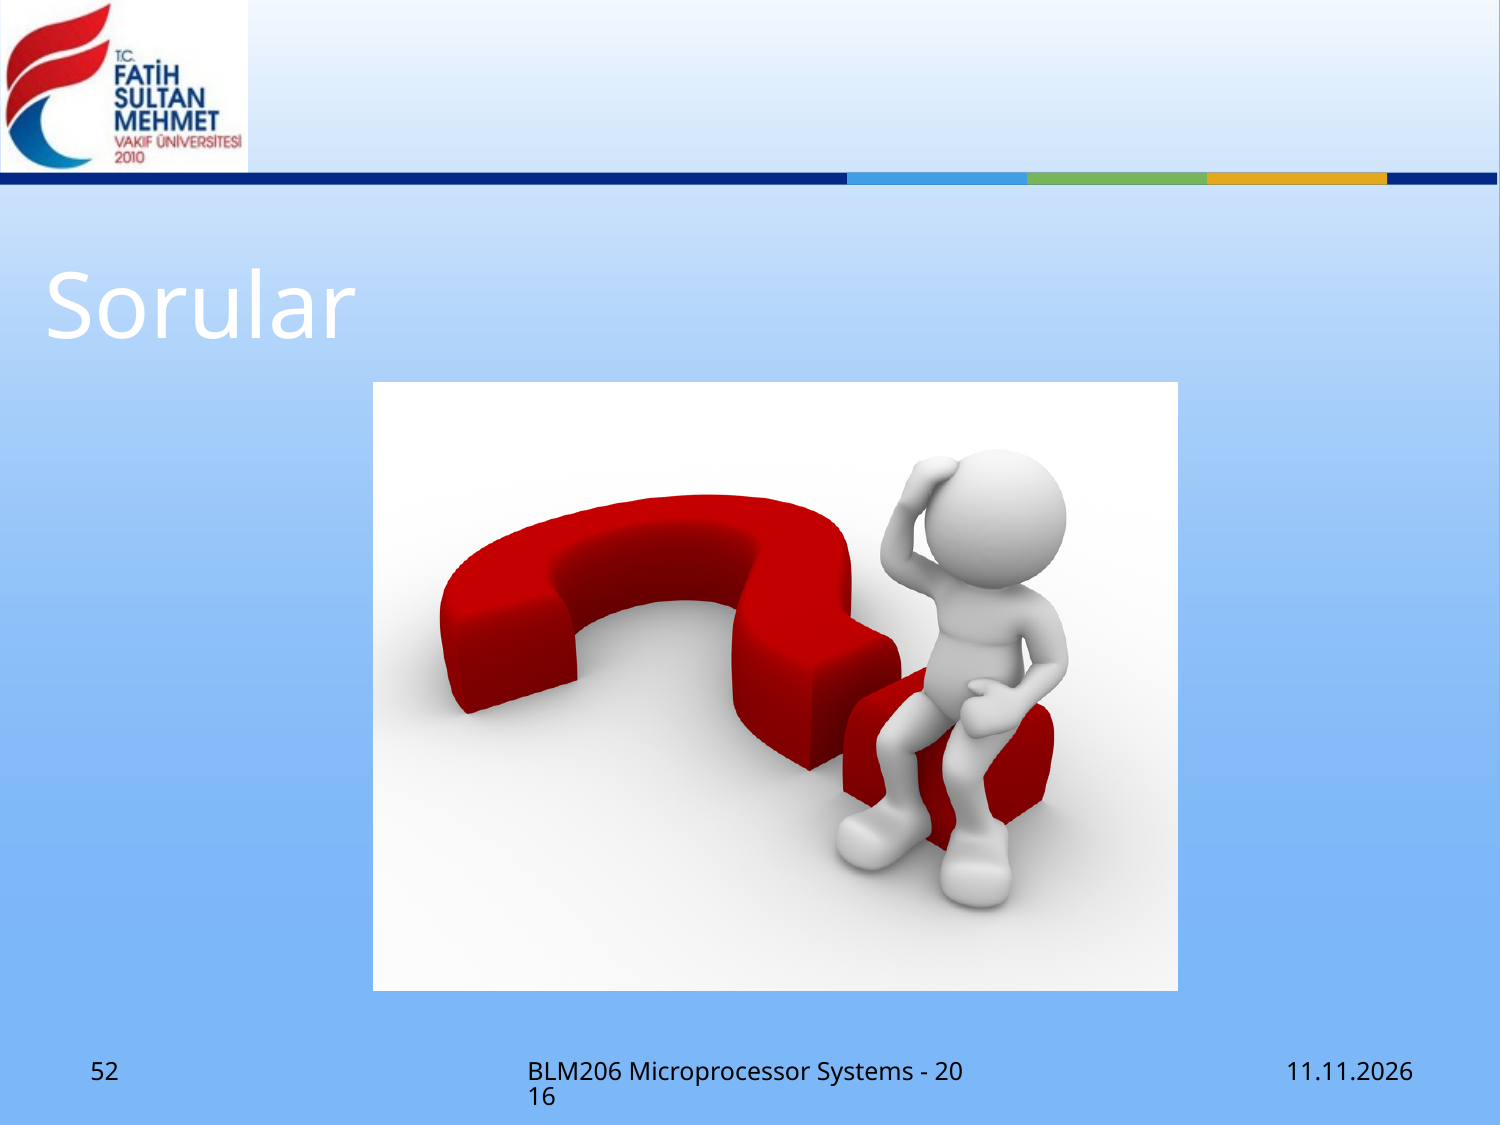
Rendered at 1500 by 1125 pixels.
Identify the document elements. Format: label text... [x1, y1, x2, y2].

picture [1, 0, 248, 172]
slide_number 52 [75, 1042, 426, 1103]
picture [372, 382, 1178, 991]
footer BLM206 Microprocessor Systems - 2016 [512, 1042, 988, 1103]
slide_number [1078, 1042, 1429, 1103]
title Sorular [29, 208, 1459, 396]
